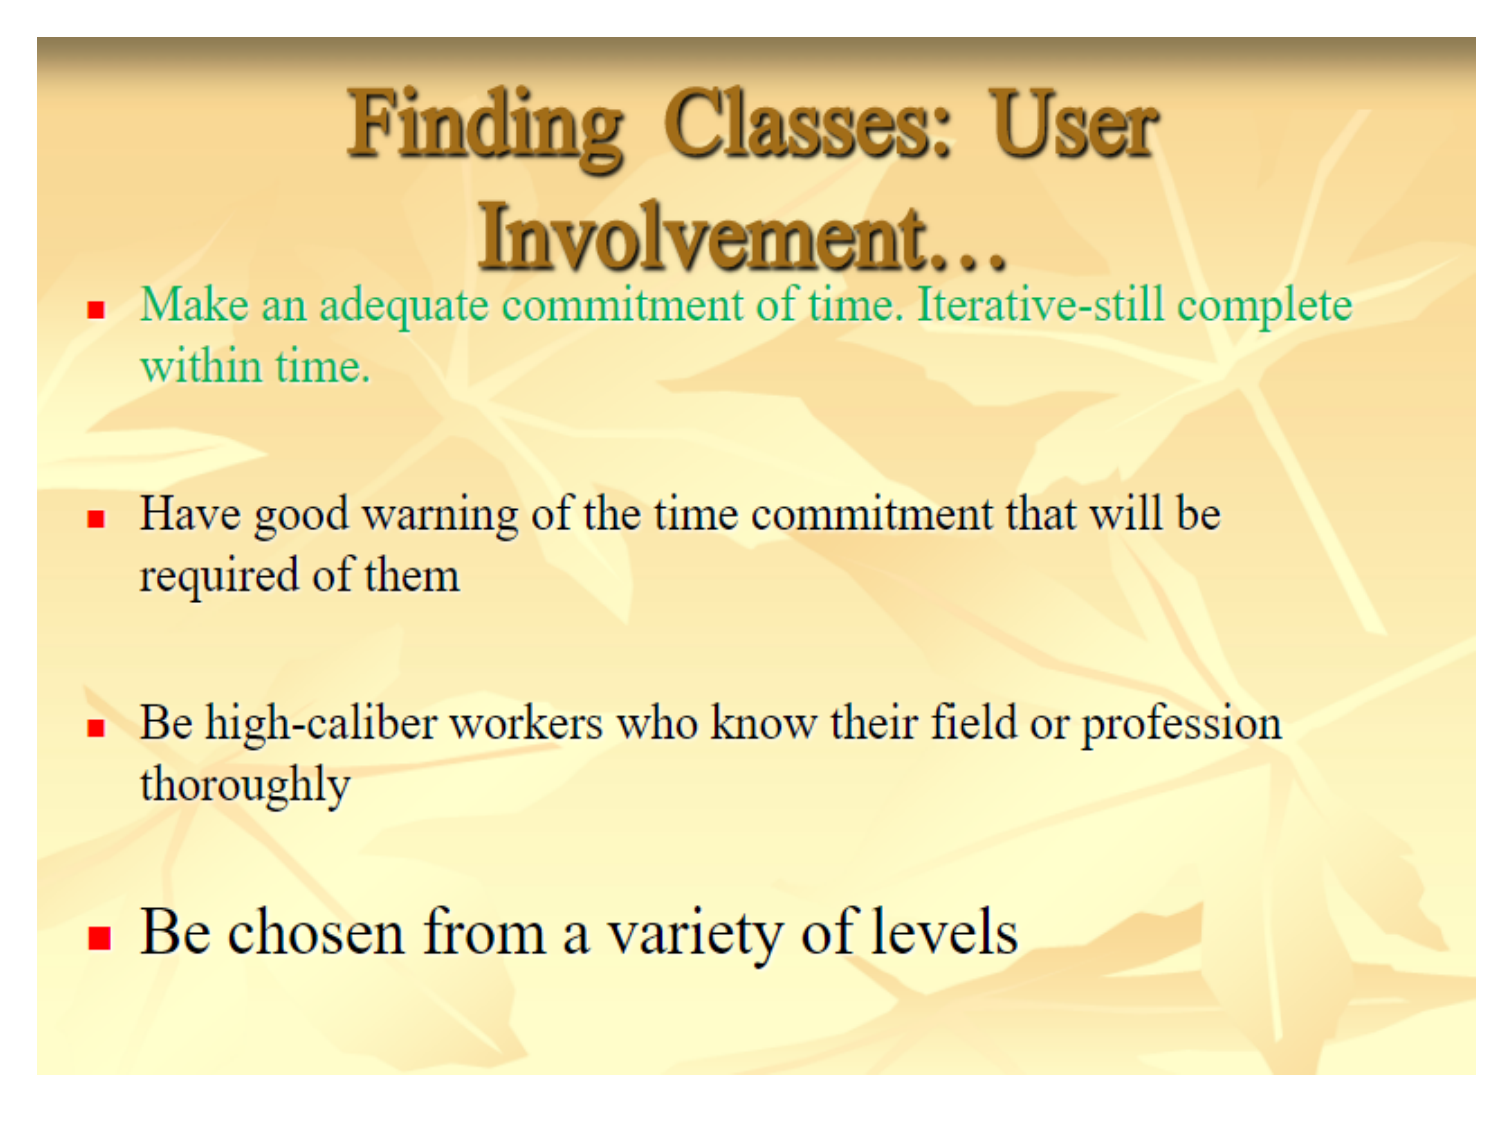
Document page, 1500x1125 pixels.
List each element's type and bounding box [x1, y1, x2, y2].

picture [37, 37, 1476, 1076]
